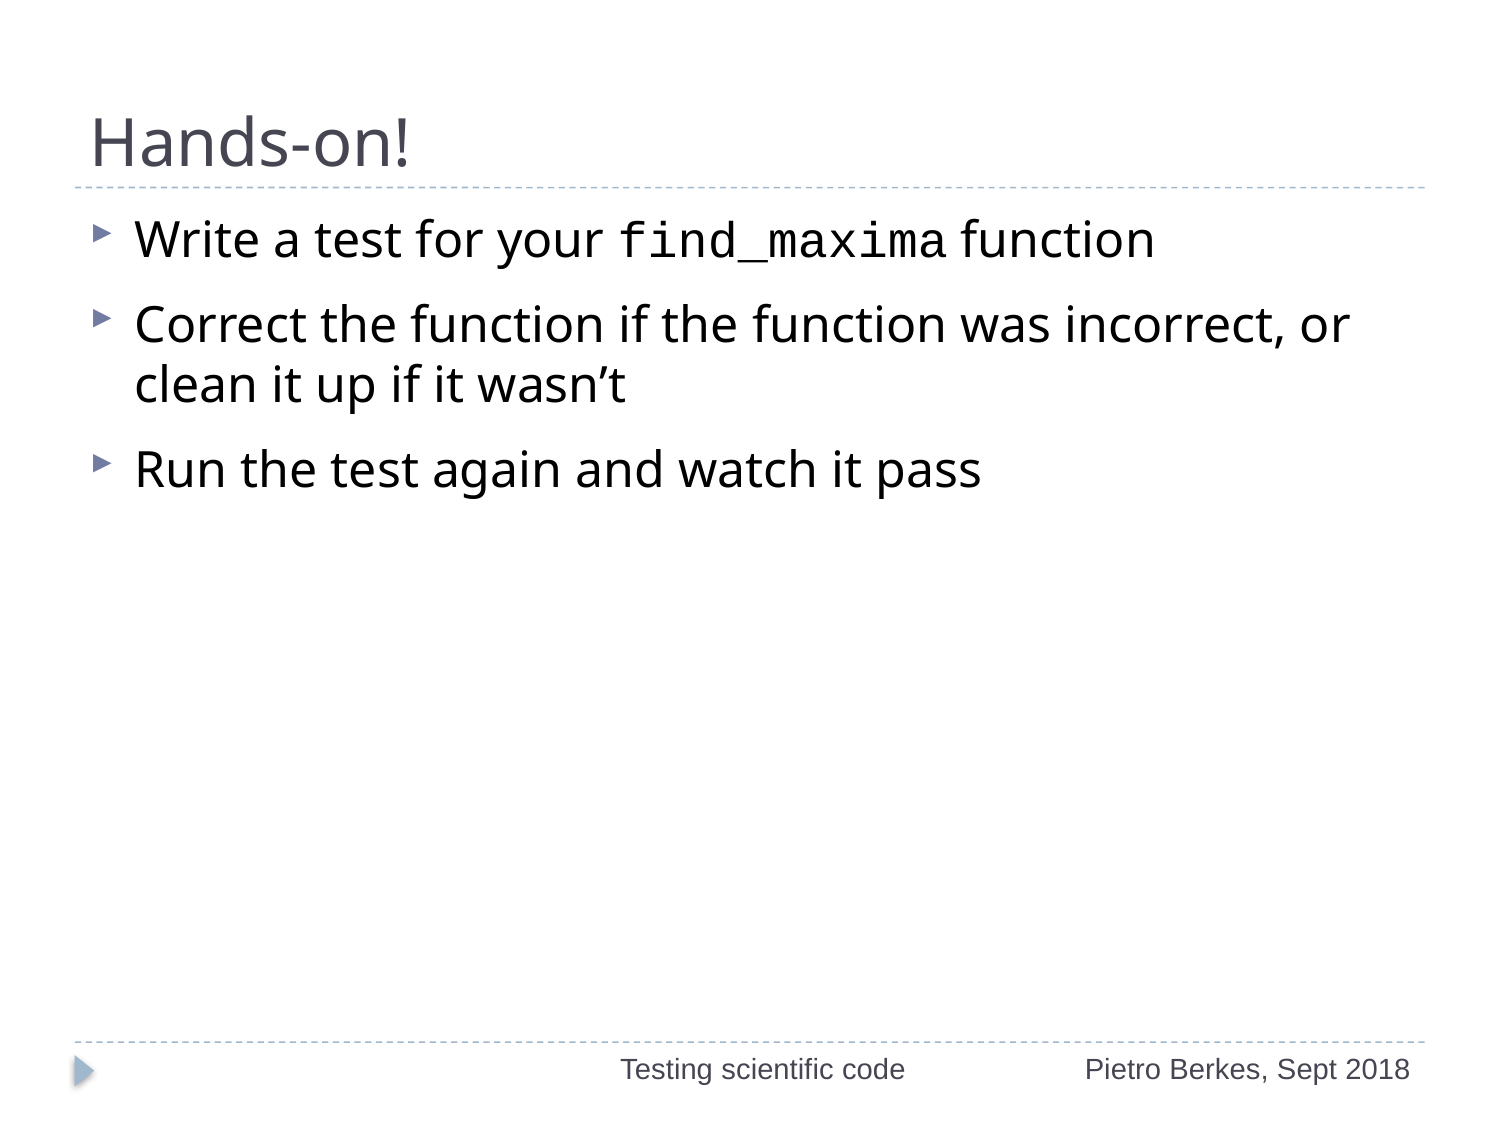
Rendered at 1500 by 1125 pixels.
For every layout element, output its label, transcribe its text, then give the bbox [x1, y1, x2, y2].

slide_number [1051, 1042, 1426, 1103]
title Hands-on! [75, 24, 1425, 188]
list Write a test for your find_maxima function Correct the function if the function was incorrect, or clean it up if it wasn’t Run the test again and watch it pass [75, 200, 1425, 1010]
footer Testing scientific code [475, 1042, 1051, 1103]
